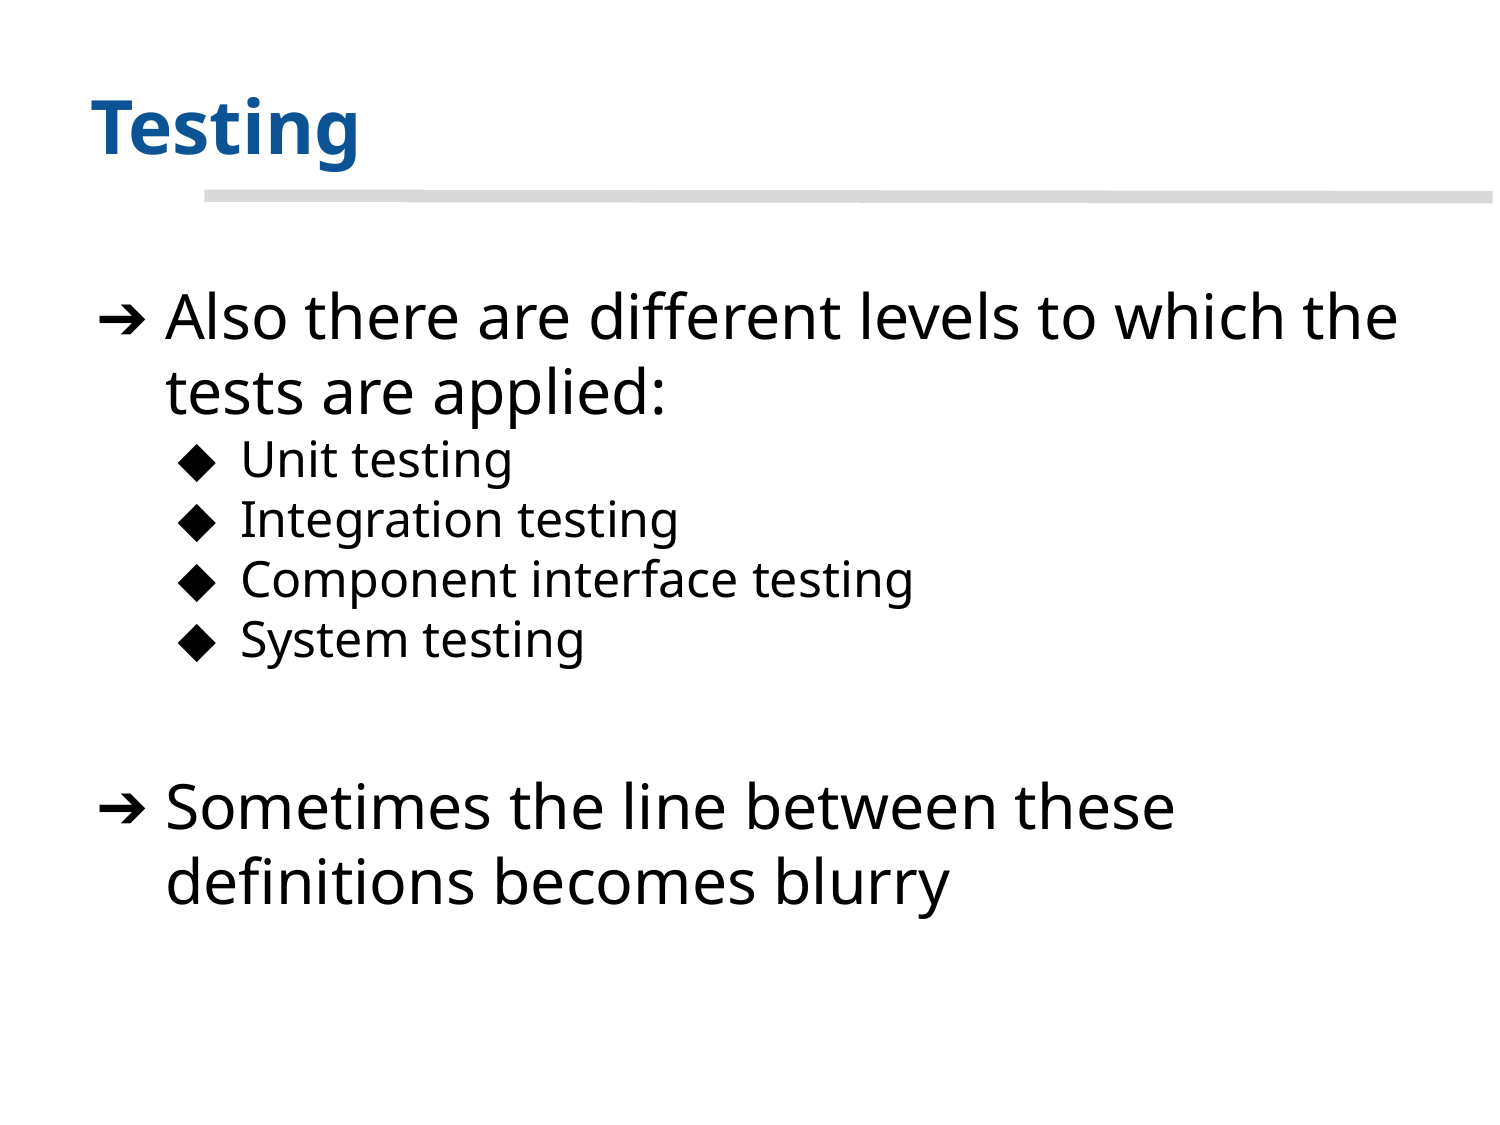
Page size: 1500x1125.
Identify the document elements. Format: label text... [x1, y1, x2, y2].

list Also there are different levels to which the tests are applied: Unit testing Integration testing Component interface testing System testing Sometimes the line between these definitions becomes blurry [75, 262, 1425, 1078]
title Testing [75, 45, 1425, 185]
